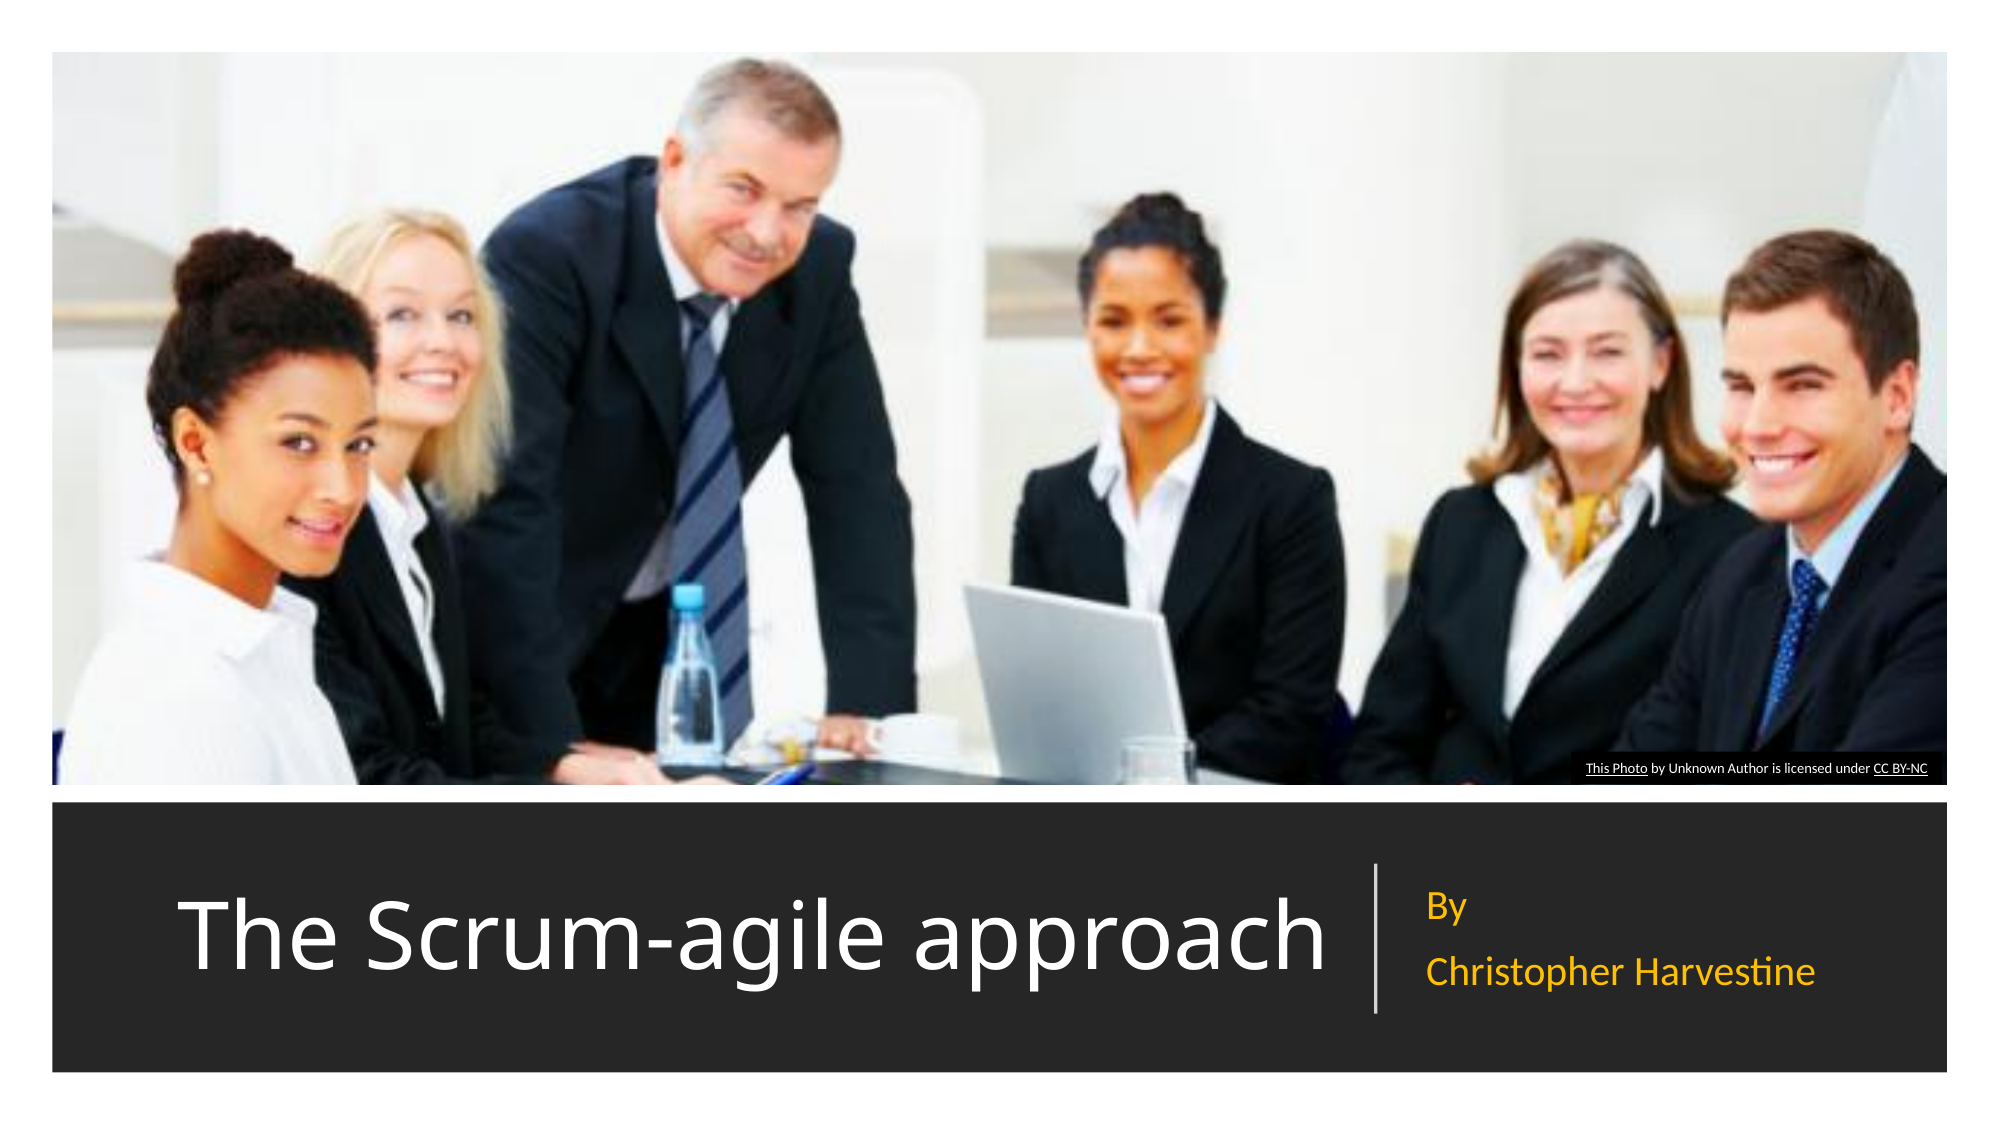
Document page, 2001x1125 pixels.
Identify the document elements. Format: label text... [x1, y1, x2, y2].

text_box [51, 801, 1948, 1073]
title The Scrum-agile approach [117, 835, 1346, 1043]
subtitle By Christopher Harvestine [1411, 835, 1883, 1043]
picture [52, 52, 1947, 785]
